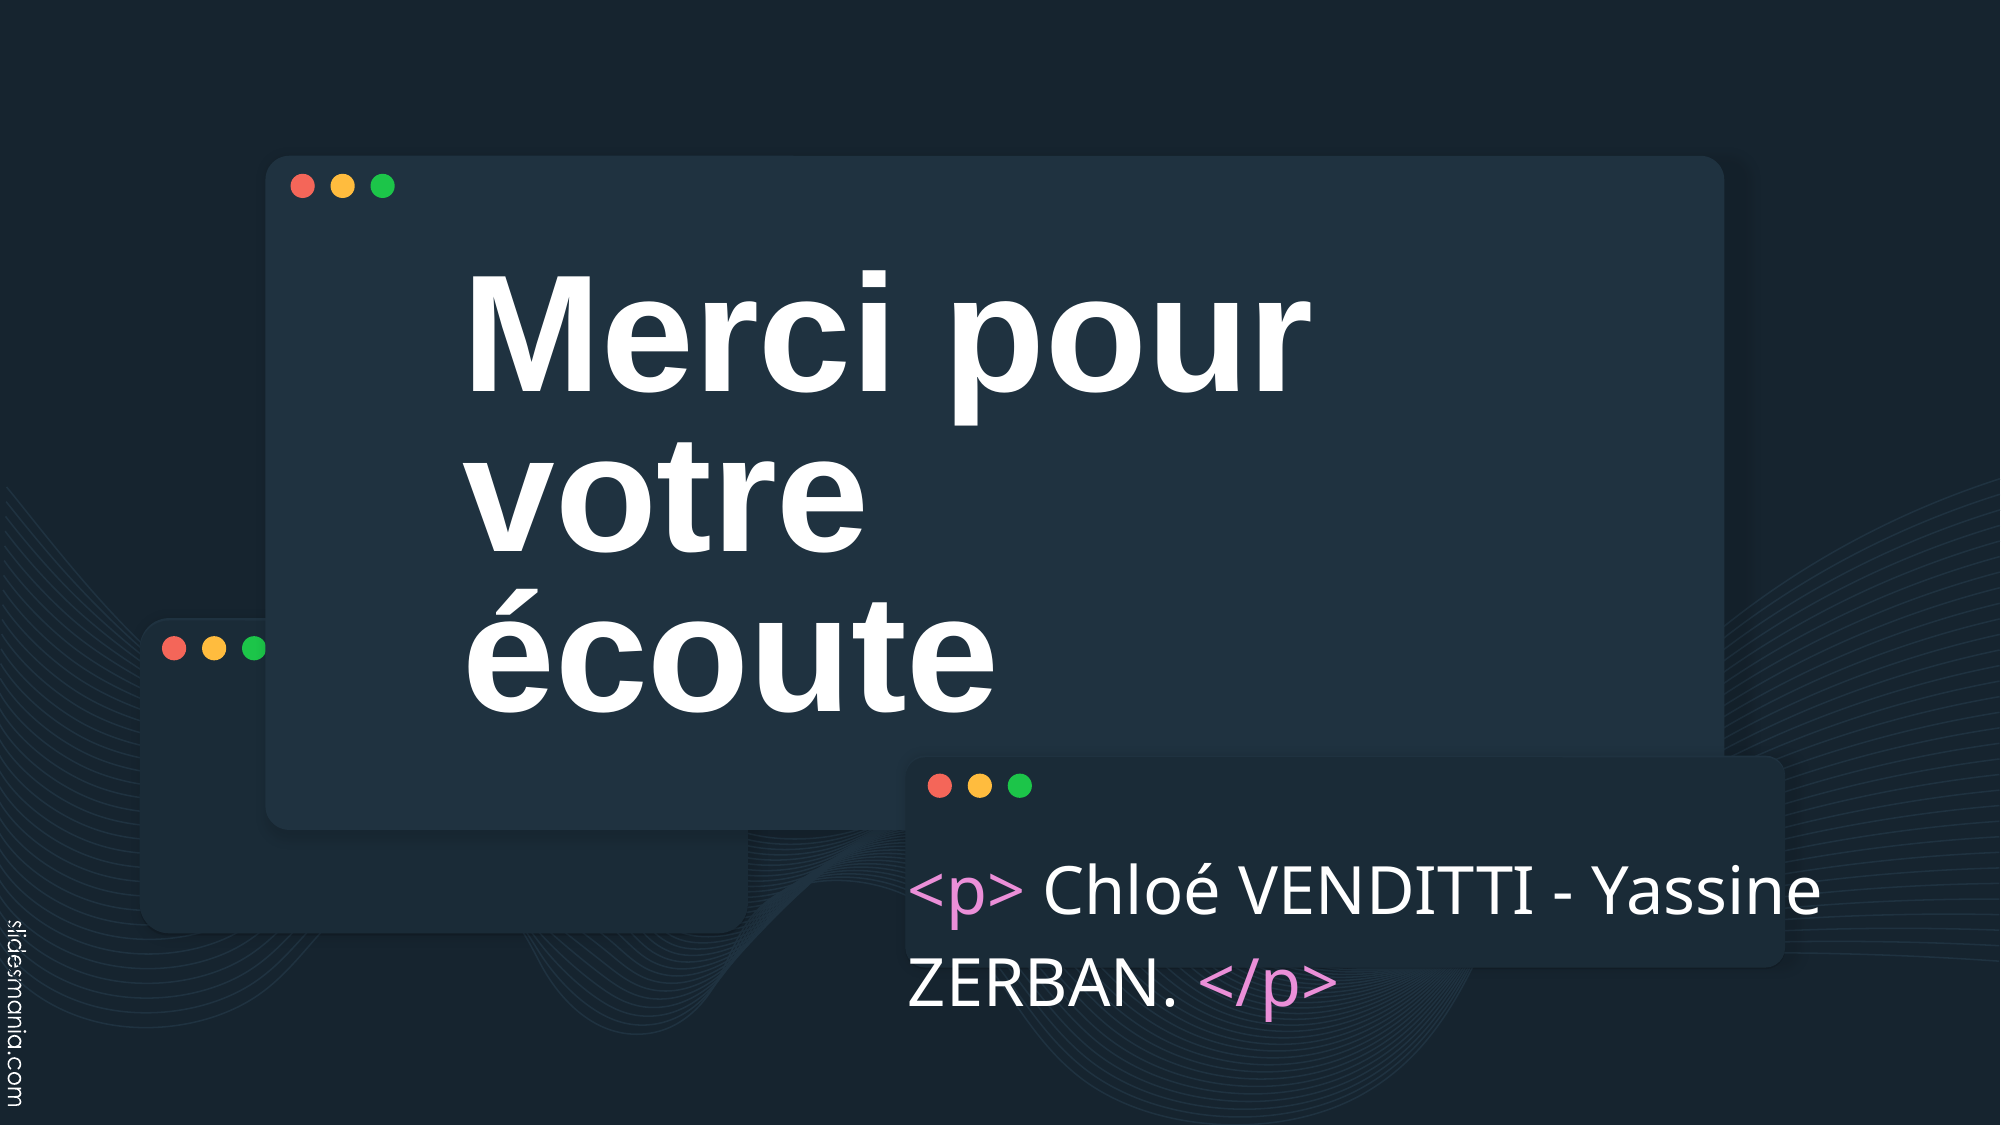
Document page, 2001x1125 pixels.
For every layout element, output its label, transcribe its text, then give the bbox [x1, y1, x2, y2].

subtitle <p> Chloé VENDITTI - Yassine ZERBAN. </p> [887, 815, 1871, 947]
title Merci pour votre écoute [442, 243, 1558, 721]
